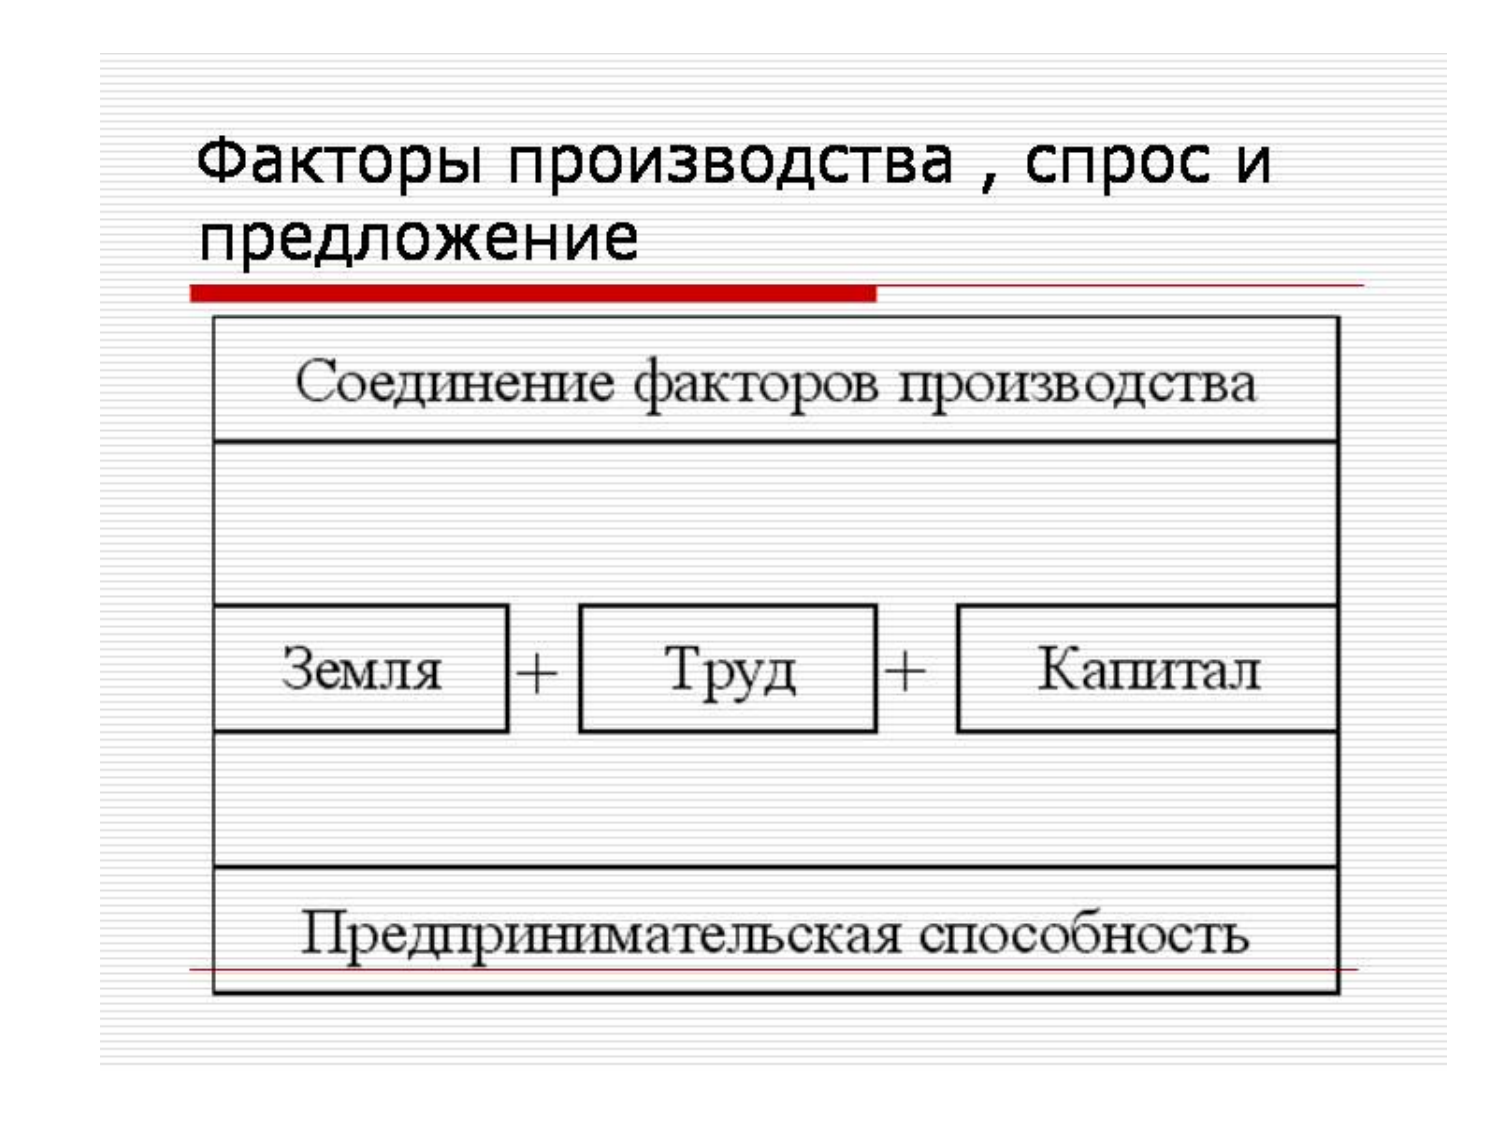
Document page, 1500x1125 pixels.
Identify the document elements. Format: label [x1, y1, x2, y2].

picture [100, 53, 1448, 1072]
